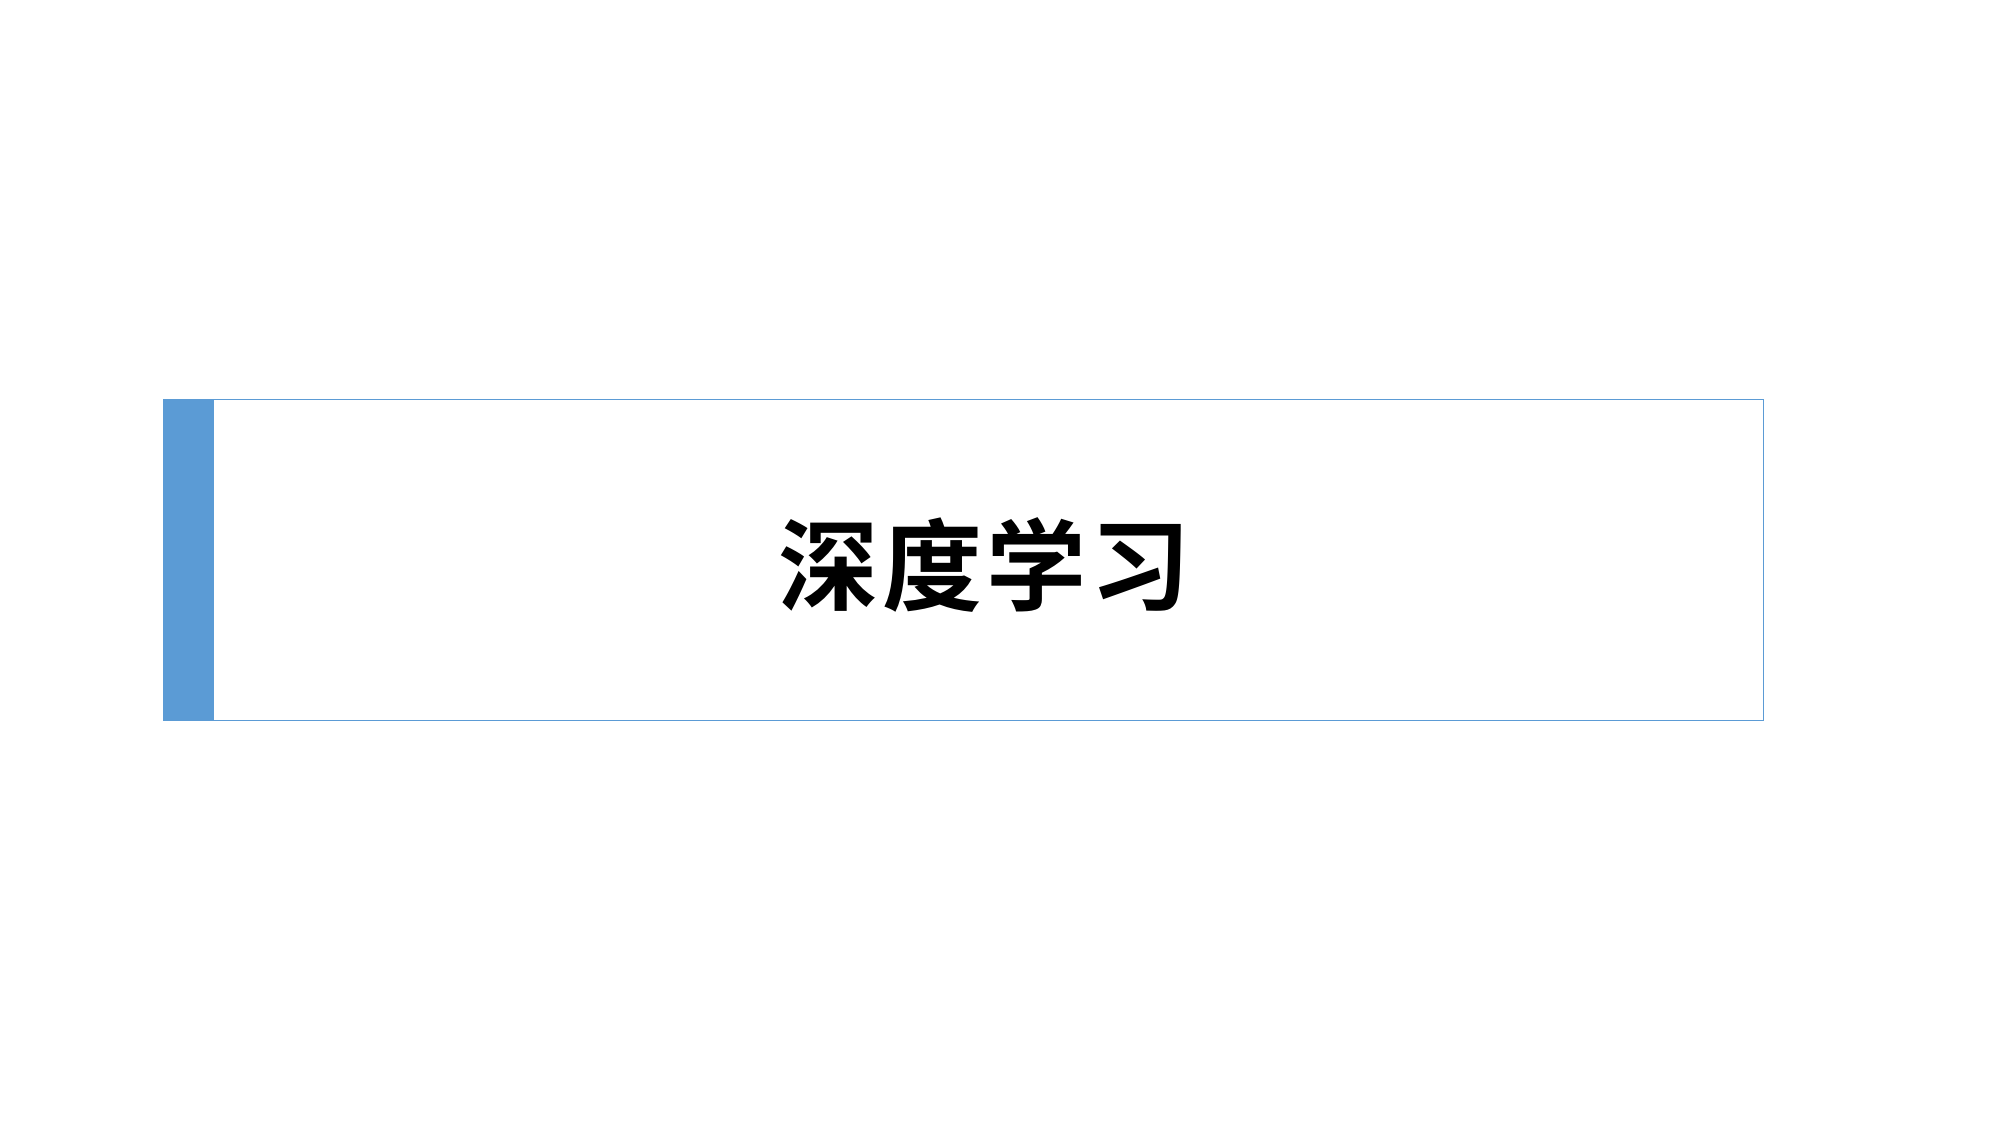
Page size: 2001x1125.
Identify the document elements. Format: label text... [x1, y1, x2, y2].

title 深度学习 [232, 439, 1733, 688]
